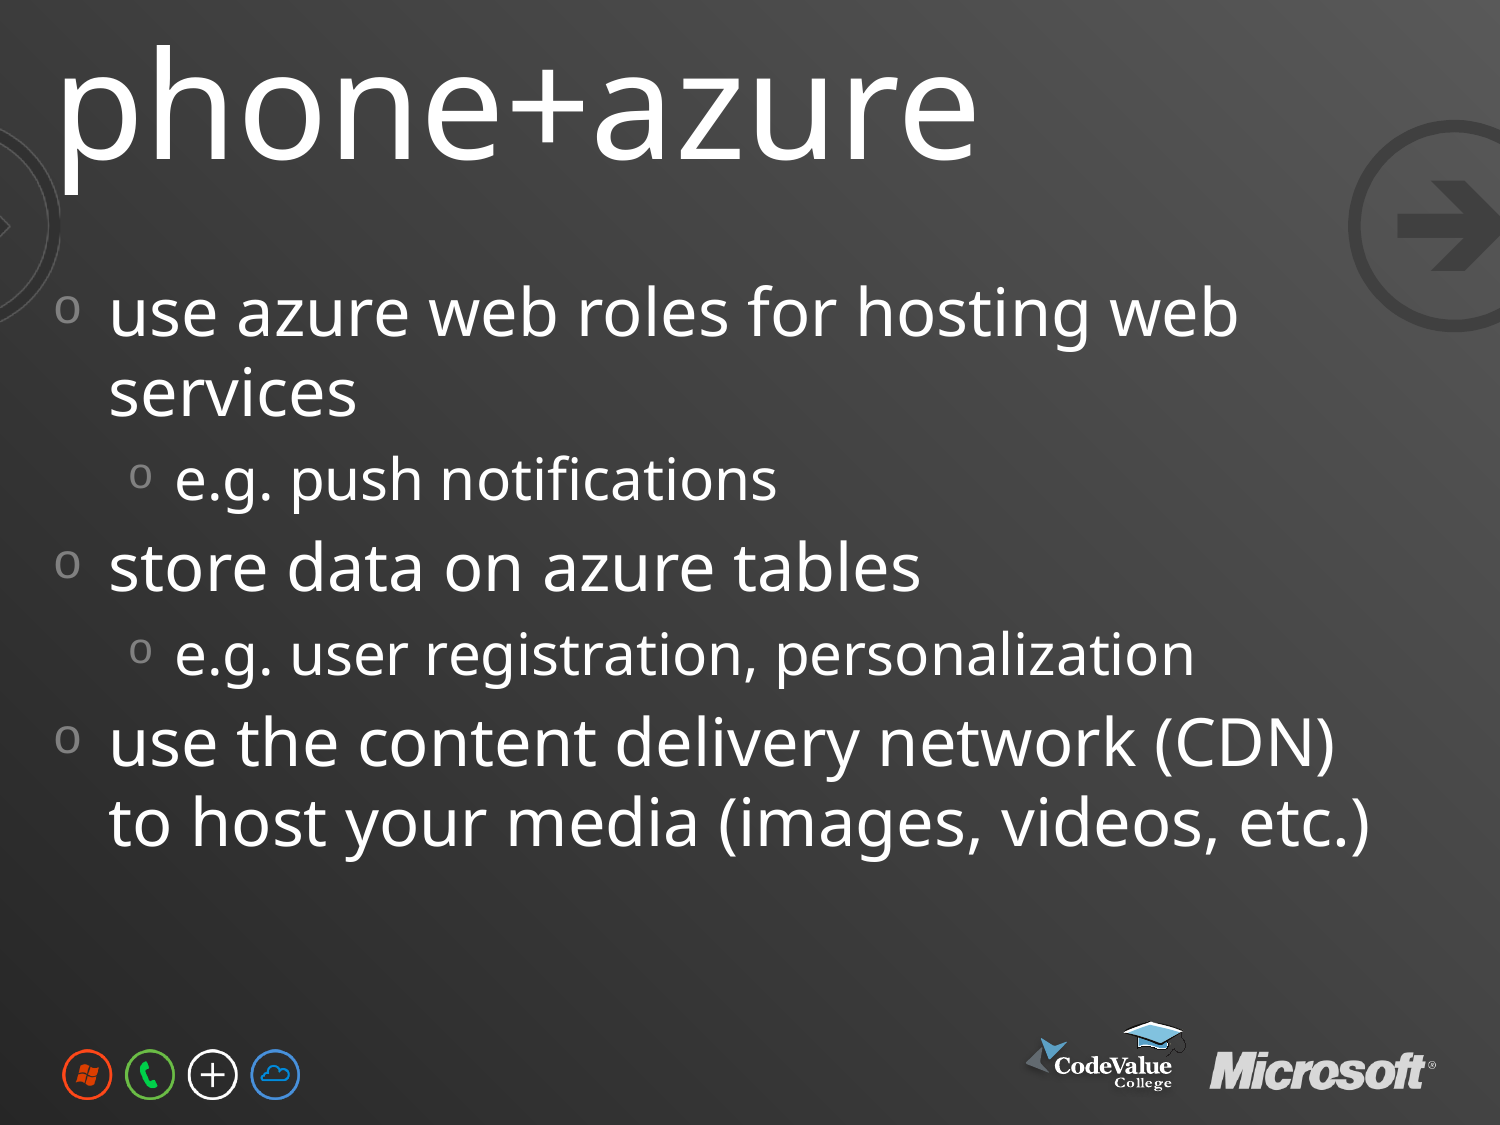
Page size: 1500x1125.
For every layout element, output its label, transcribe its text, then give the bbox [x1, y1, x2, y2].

list use azure web roles for hosting web services e.g. push notifications store data on azure tables e.g. user registration, personalization use the content delivery network (CDN) to host your media (images, videos, etc.) [37, 262, 1425, 1005]
picture [62, 1049, 300, 1100]
title phone+azure [37, 24, 1425, 175]
